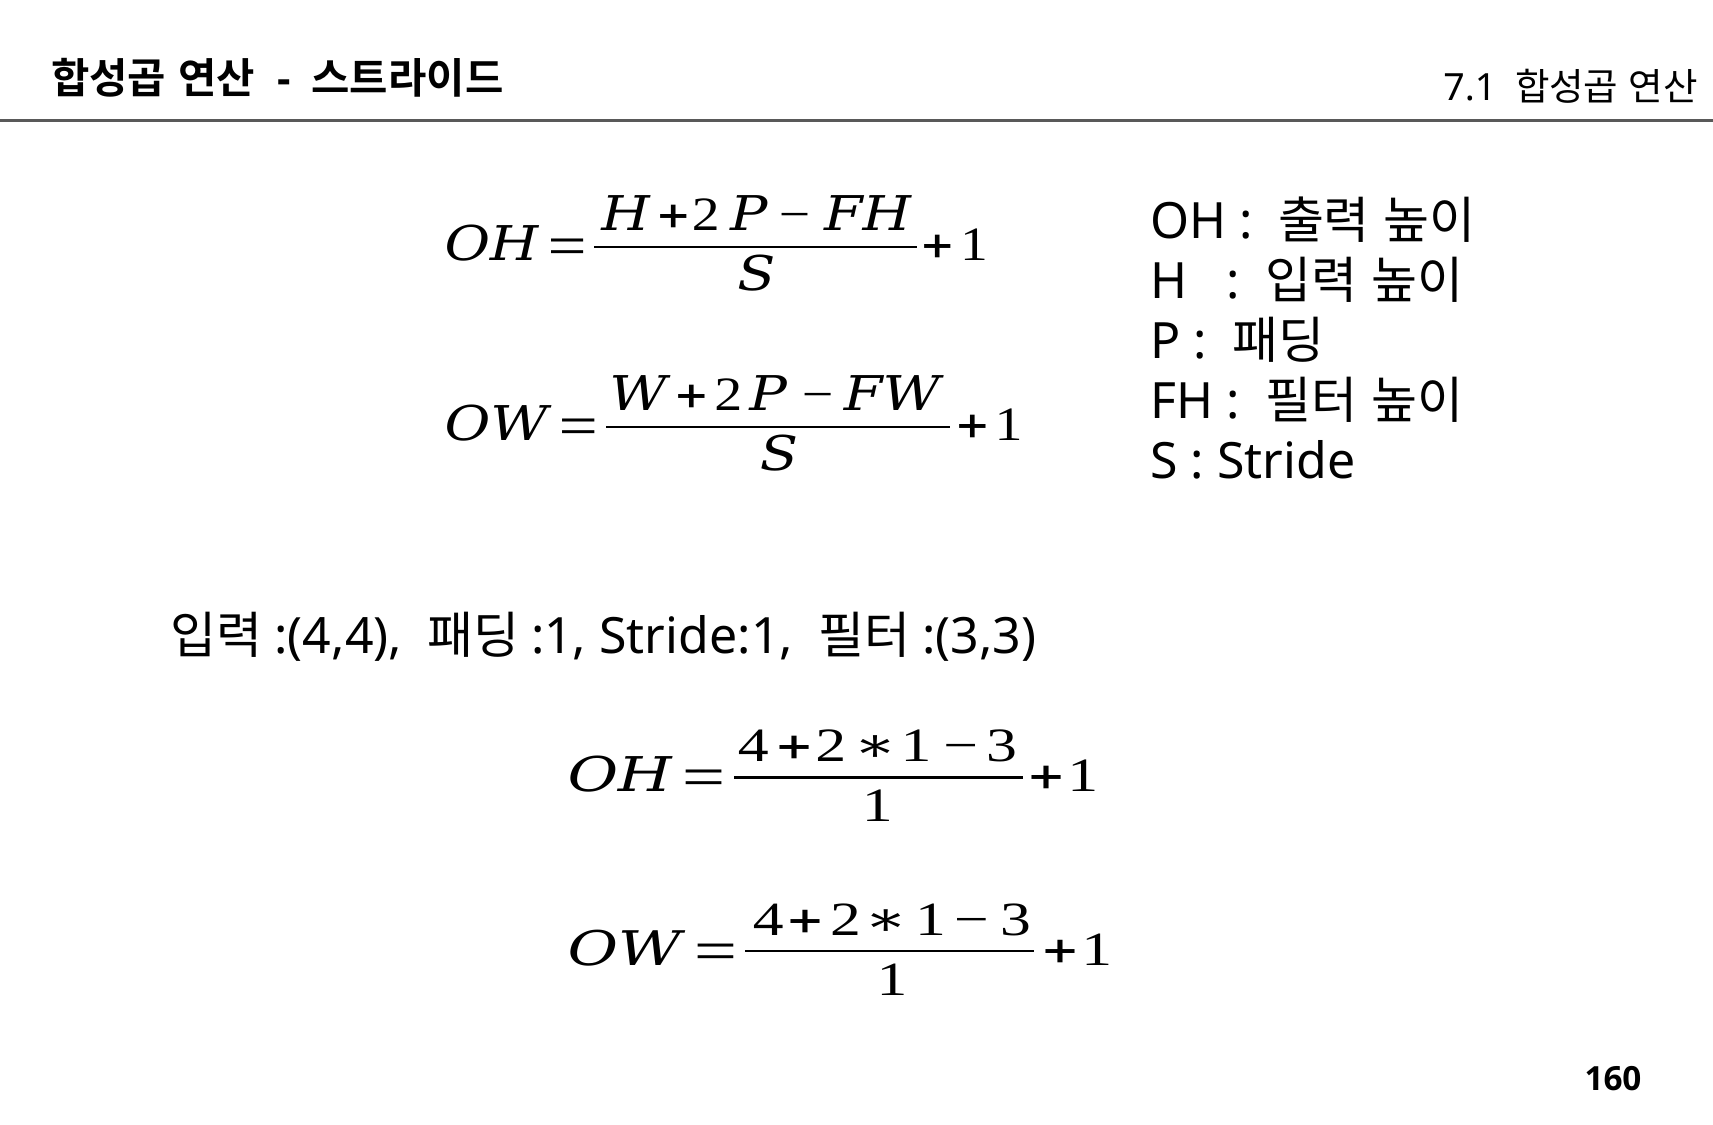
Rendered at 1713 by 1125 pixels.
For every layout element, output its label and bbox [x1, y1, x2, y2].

text_box [916, 44, 1713, 111]
text_box [1150, 188, 1477, 489]
text_box [155, 595, 1051, 671]
text_box [11, 13, 803, 105]
